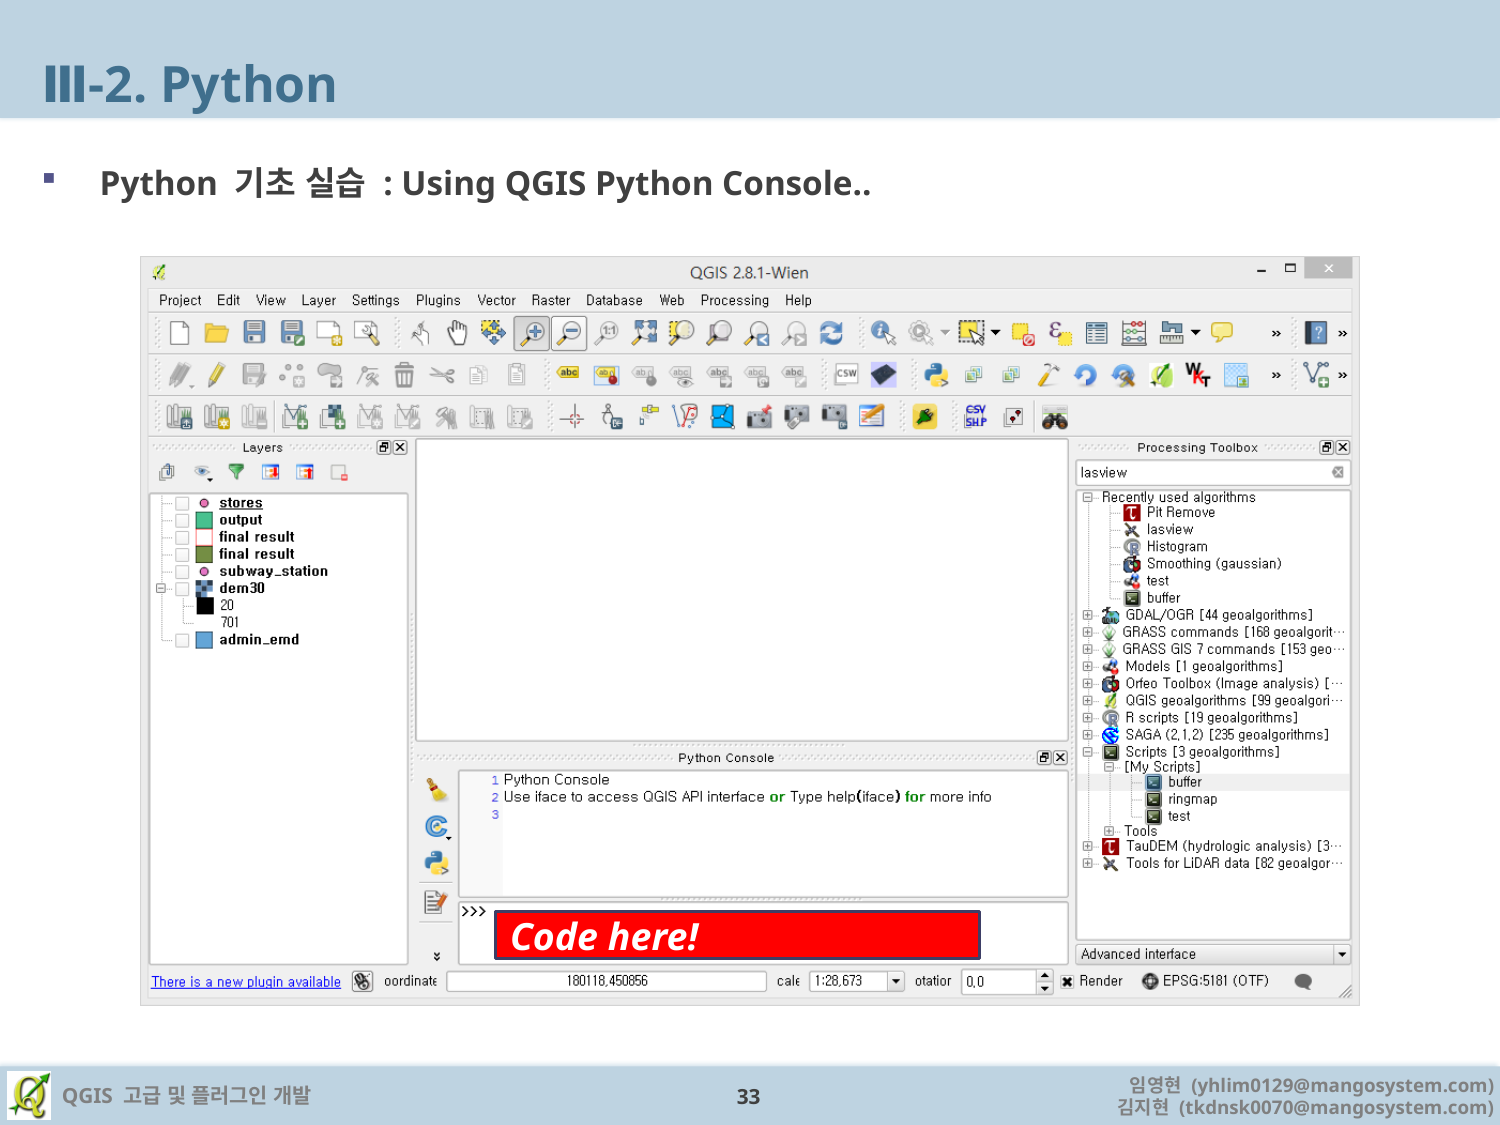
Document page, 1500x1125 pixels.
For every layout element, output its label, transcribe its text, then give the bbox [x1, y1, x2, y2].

picture [7, 1071, 51, 1120]
list Python 기초 실습 : Using QGIS Python Console.. [11, 147, 1489, 1065]
slide_number 33 [574, 1079, 923, 1117]
title Ⅲ-2. Python [11, 0, 1489, 119]
picture [140, 255, 1360, 1006]
